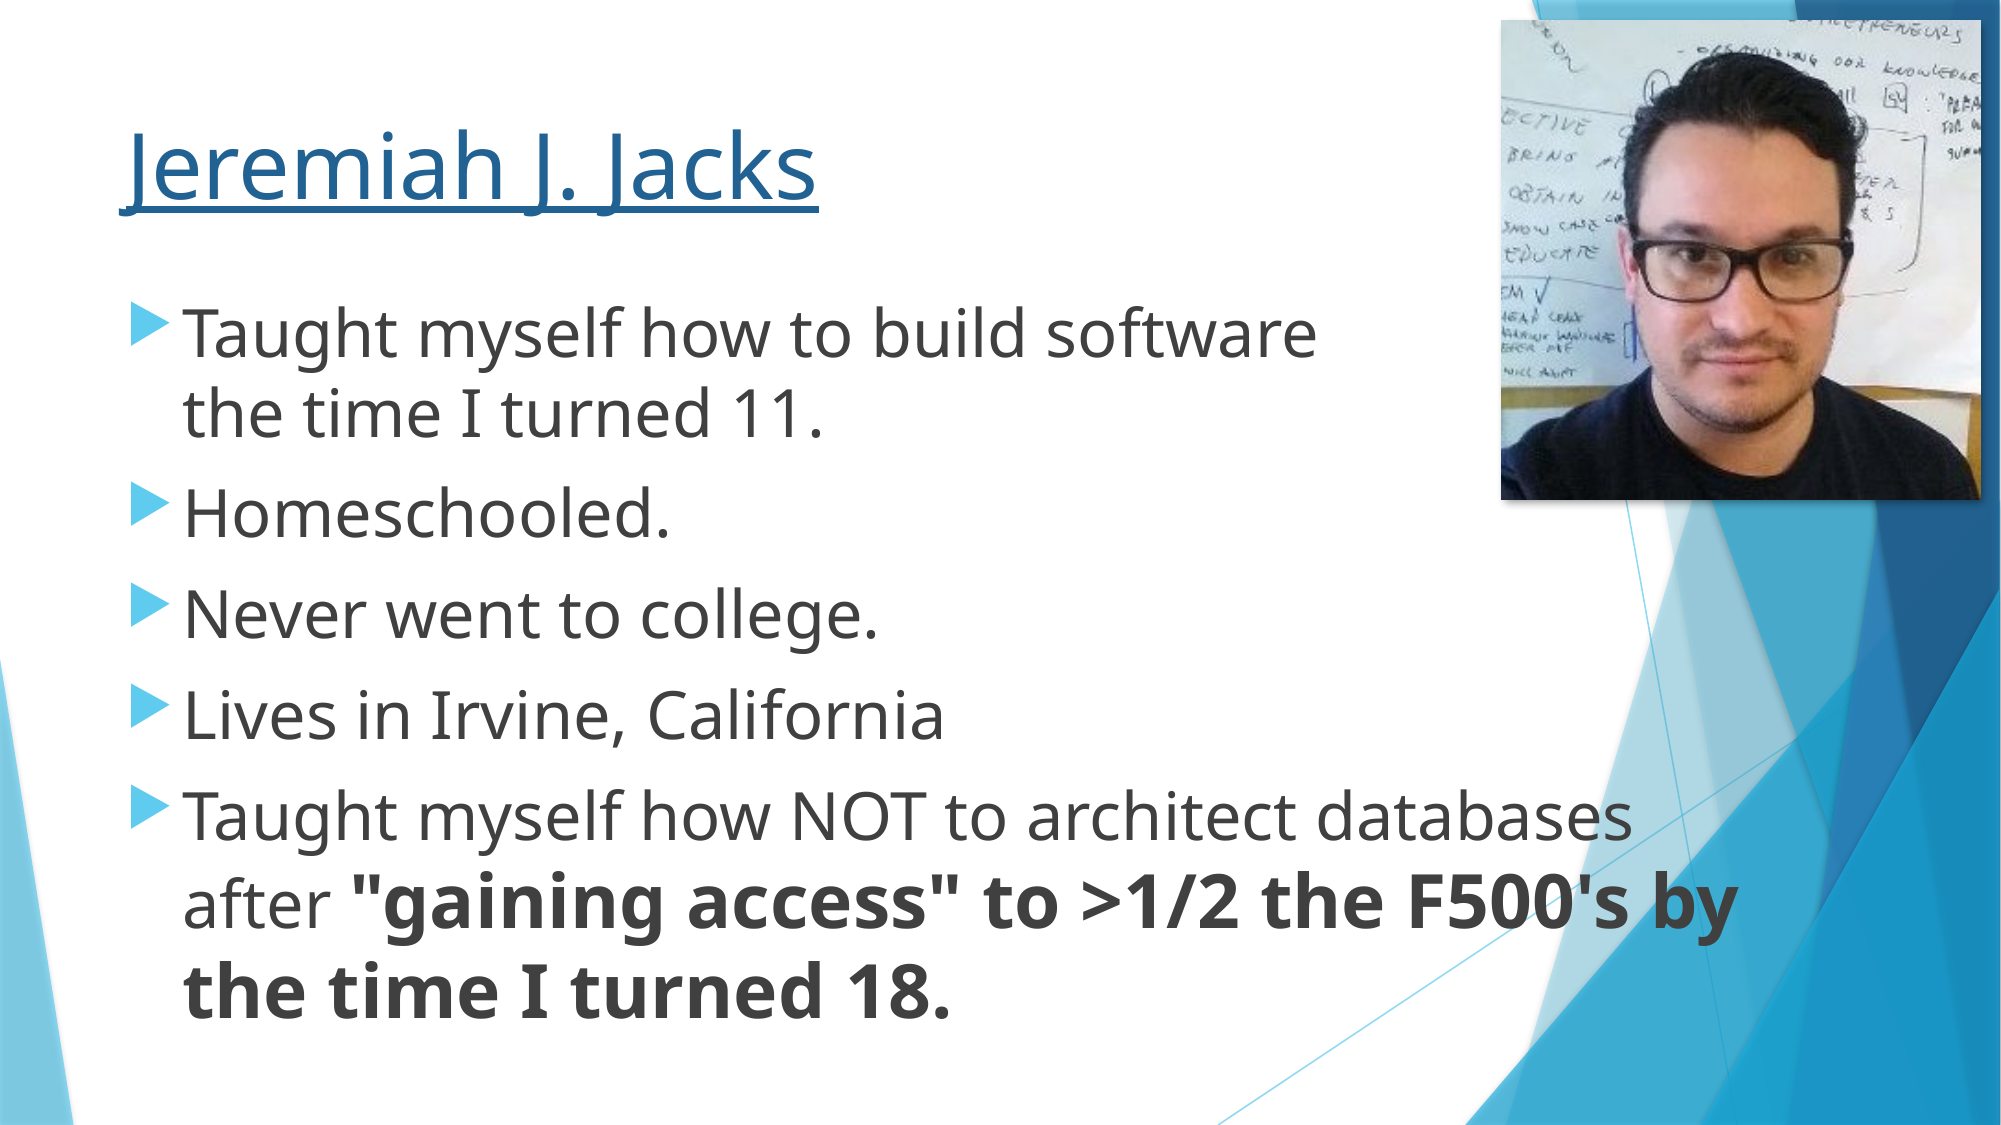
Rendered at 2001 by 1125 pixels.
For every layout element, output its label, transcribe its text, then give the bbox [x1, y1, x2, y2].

picture [1500, 20, 1981, 501]
title Jeremiah J. Jacks [111, 99, 1496, 282]
list Taught myself how to build software by the time I turned 11. Homeschooled. Never went to college. Lives in Irvine, California Taught myself how NOT to architect databases after "gaining access" to >1/2 the F500's by the time I turned 18. [111, 282, 1772, 1102]
